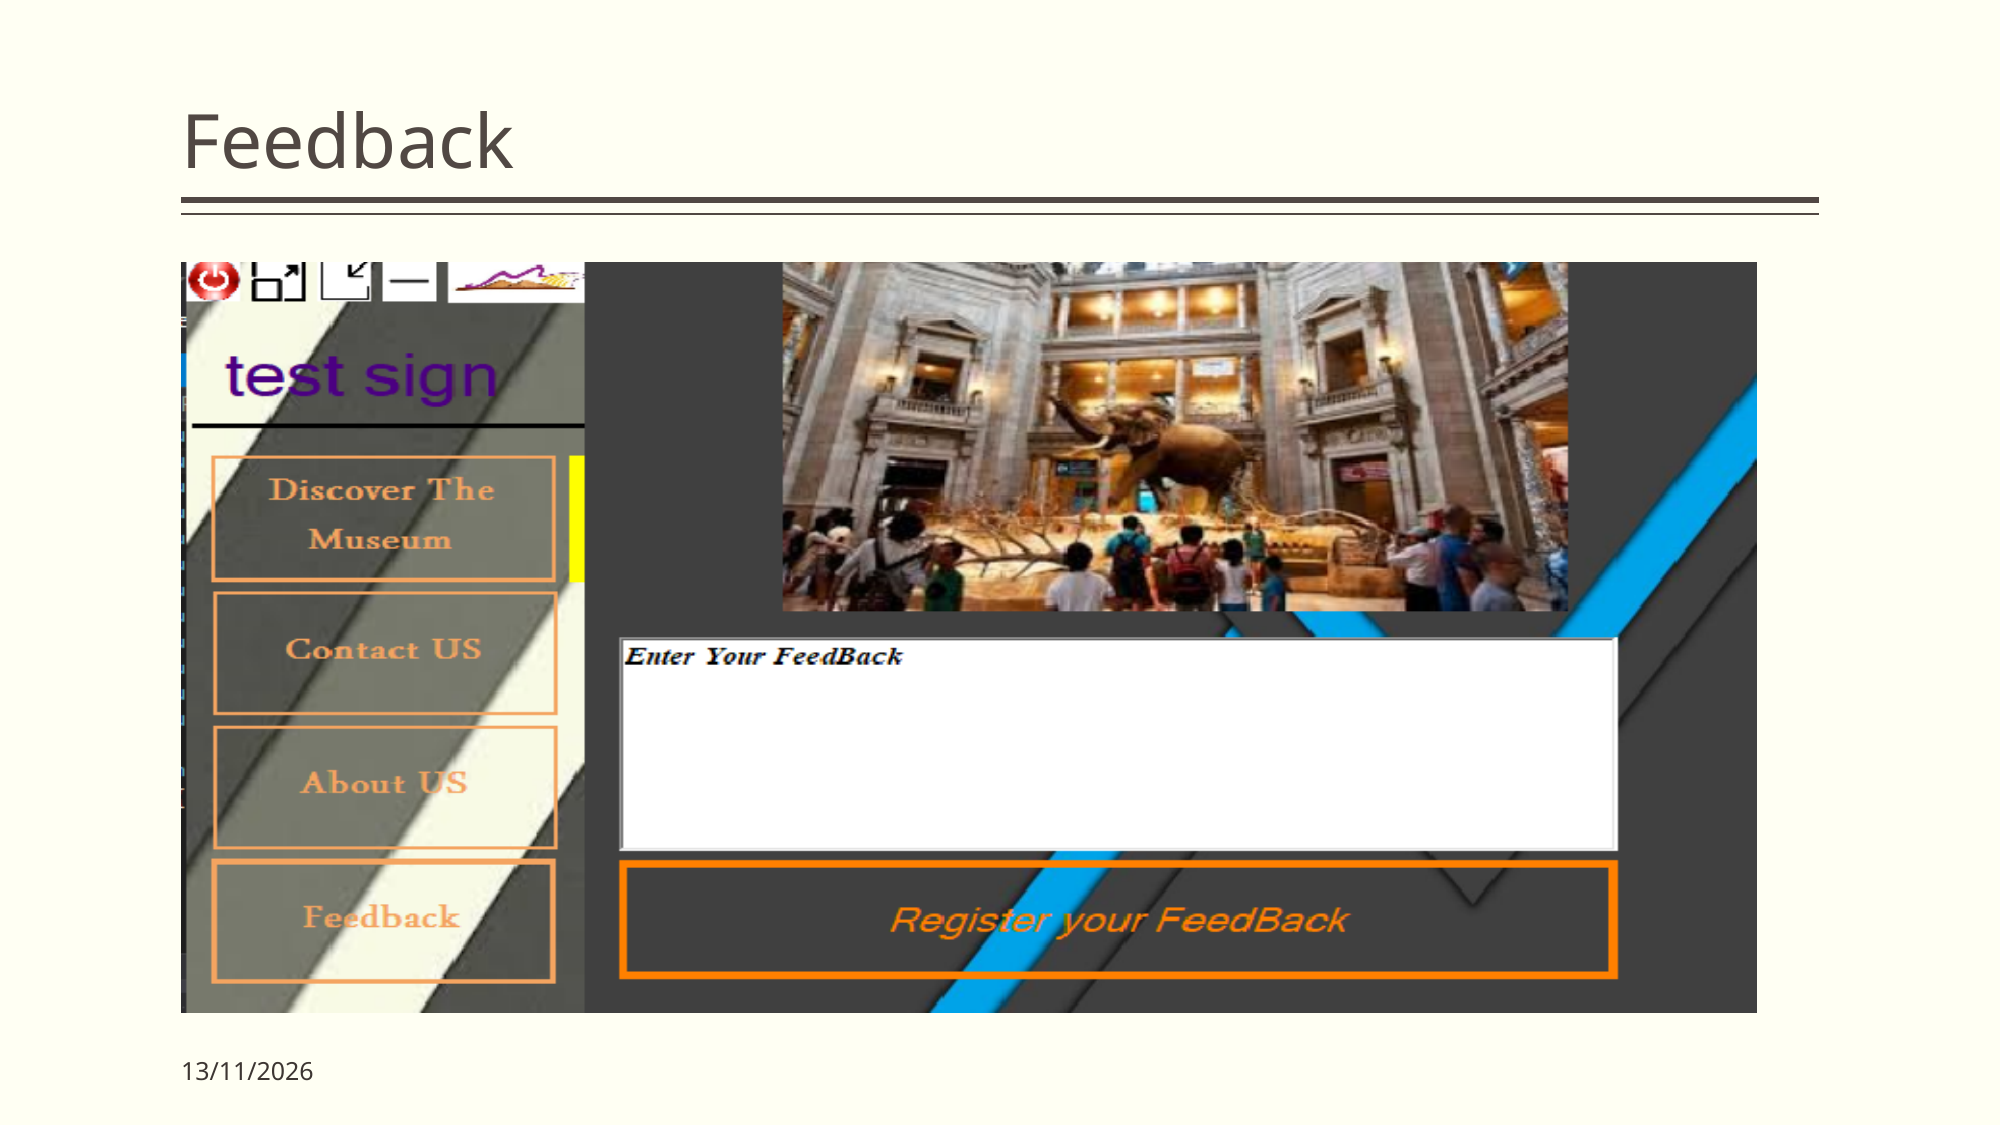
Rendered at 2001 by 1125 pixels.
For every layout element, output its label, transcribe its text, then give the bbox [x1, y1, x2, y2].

title Feedback [181, 12, 1819, 193]
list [181, 262, 1757, 1013]
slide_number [181, 1042, 482, 1103]
